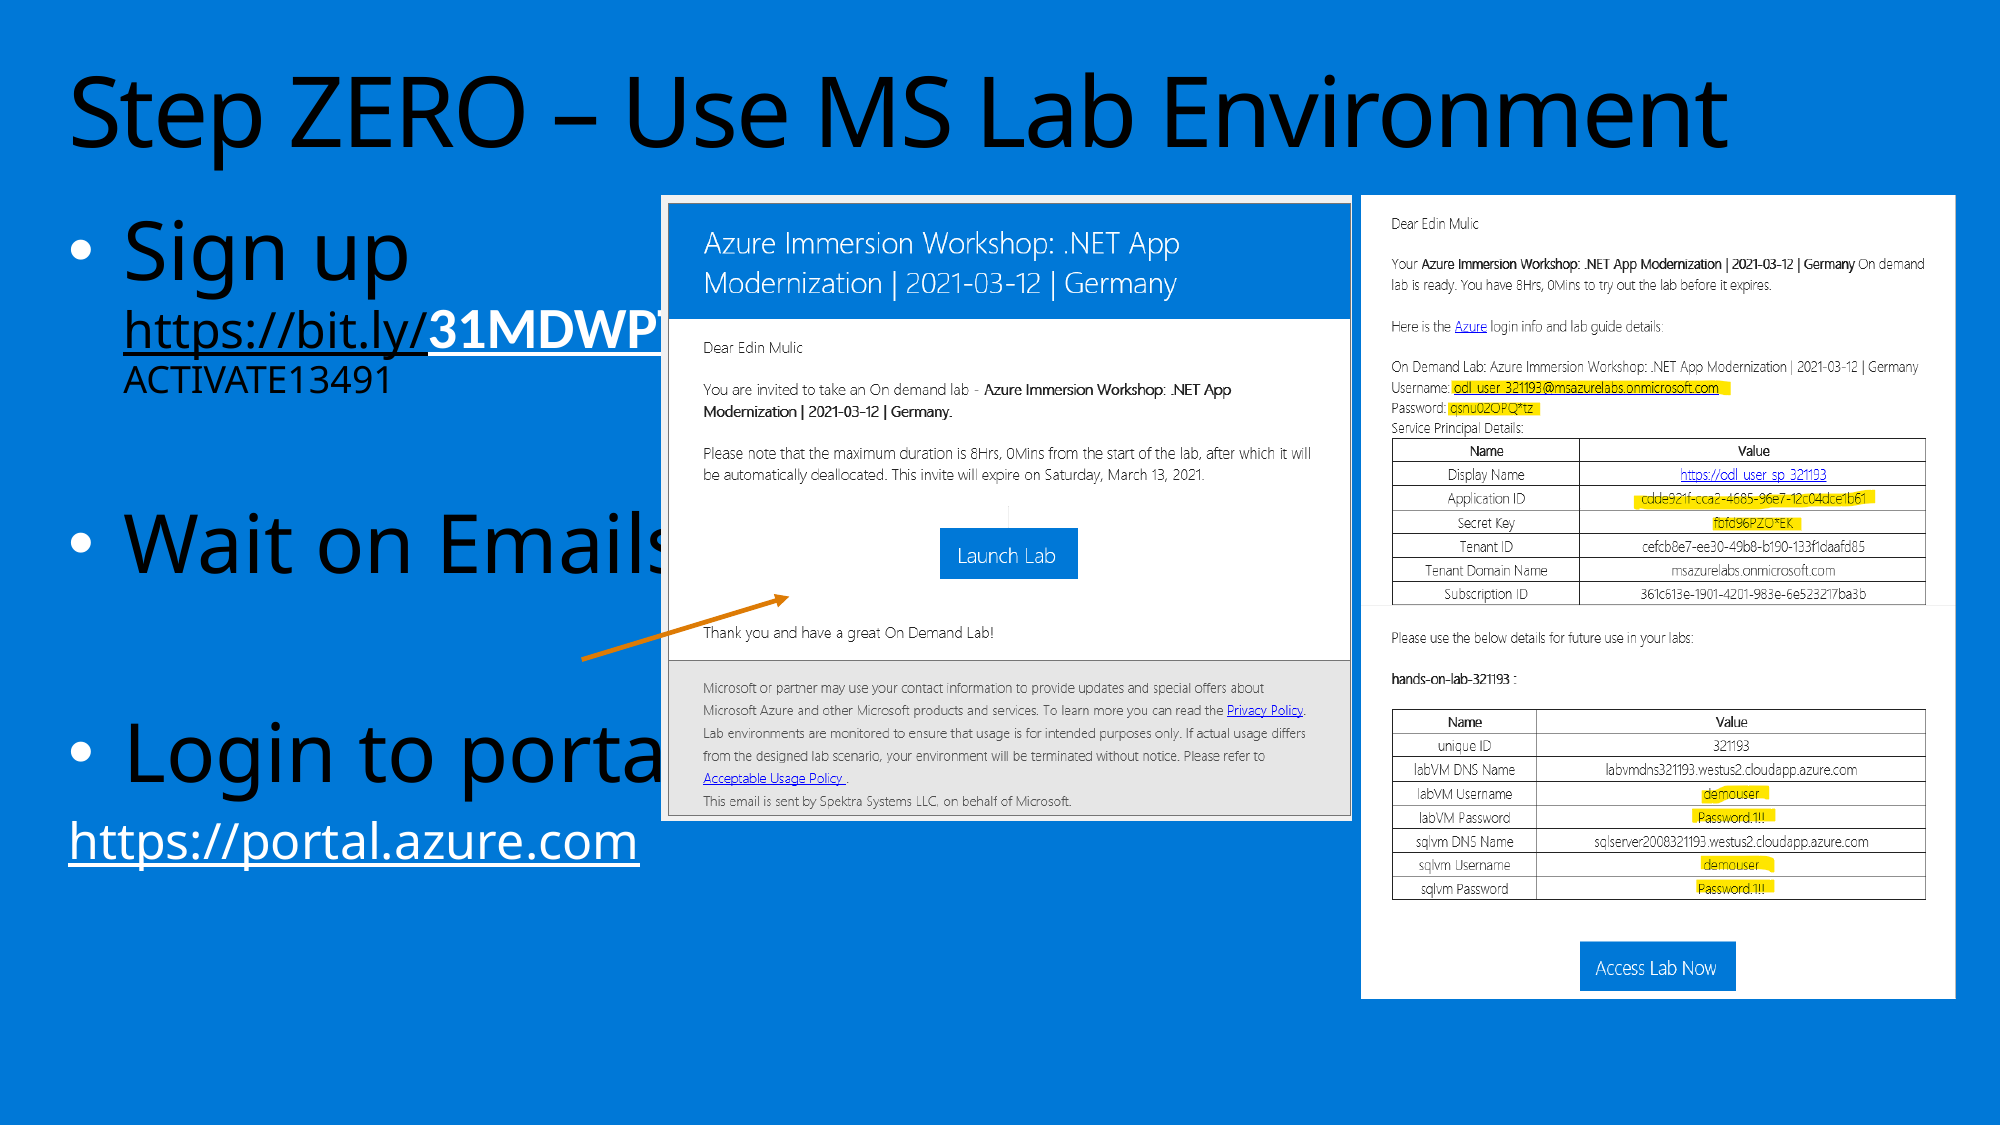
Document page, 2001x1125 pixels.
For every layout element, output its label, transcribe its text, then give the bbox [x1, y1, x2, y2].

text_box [581, 596, 790, 660]
list Sign up https://bit.ly/31MDWPTActivation Code: ACTIVATE13491 Wait on Emails Login to portal https://portal.azure.com [44, 196, 1956, 1010]
picture [1361, 194, 1956, 999]
title Step ZERO – Use MS Lab Environment [44, 47, 1957, 196]
picture [661, 194, 1353, 821]
